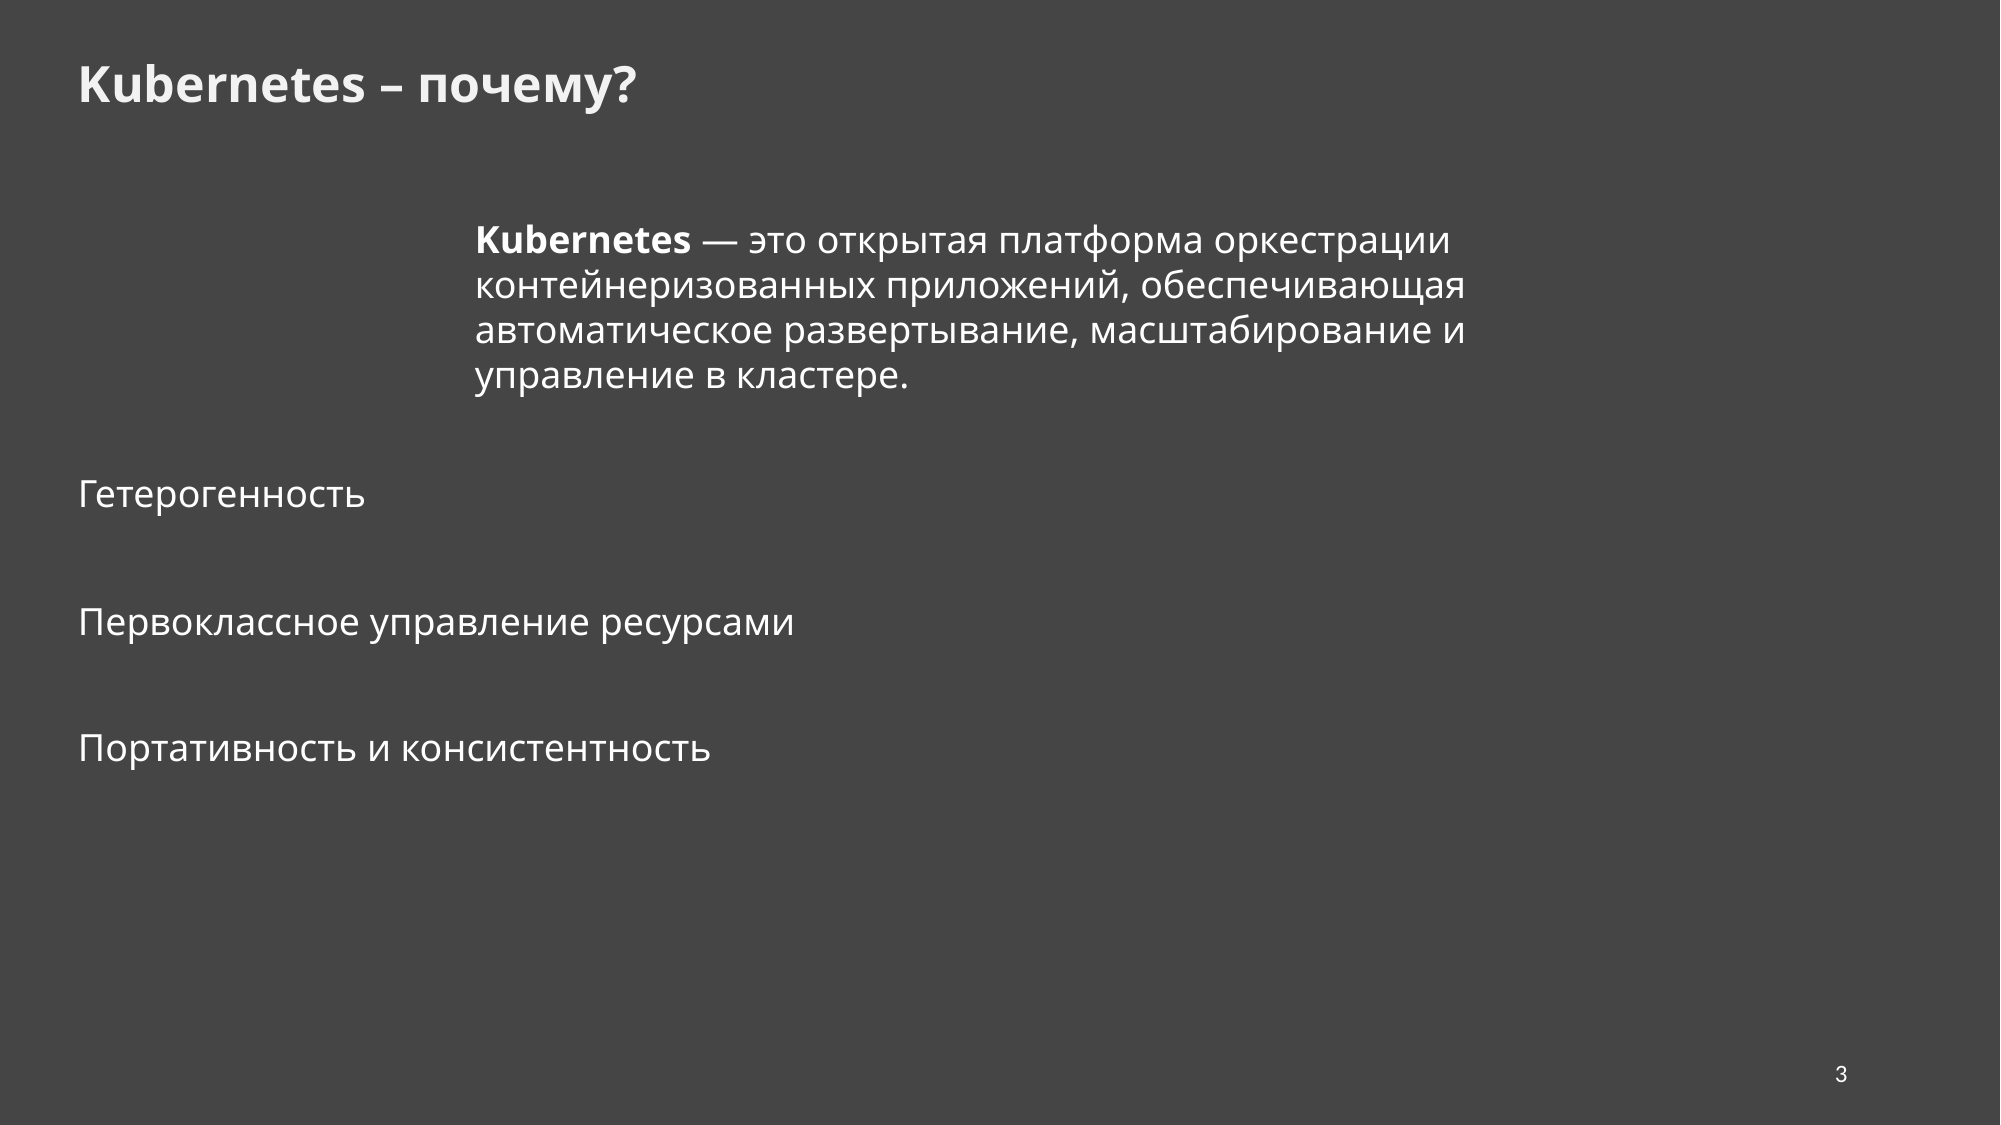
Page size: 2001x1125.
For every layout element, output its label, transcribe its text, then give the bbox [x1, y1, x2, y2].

text_box Kubernetes — это открытая платформа оркестрации контейнеризованных приложений, обеспечивающая автоматическое развертывание, масштабирование и управление в кластере. [460, 208, 1495, 404]
text_box Kubernetes – почему? [63, 45, 1863, 121]
text_box Первоклассное управление ресурсами [63, 590, 886, 651]
slide_number 3 [1412, 1042, 1863, 1103]
text_box Портативность и консистентность [63, 716, 829, 777]
text_box Гетерогенность [63, 462, 421, 523]
